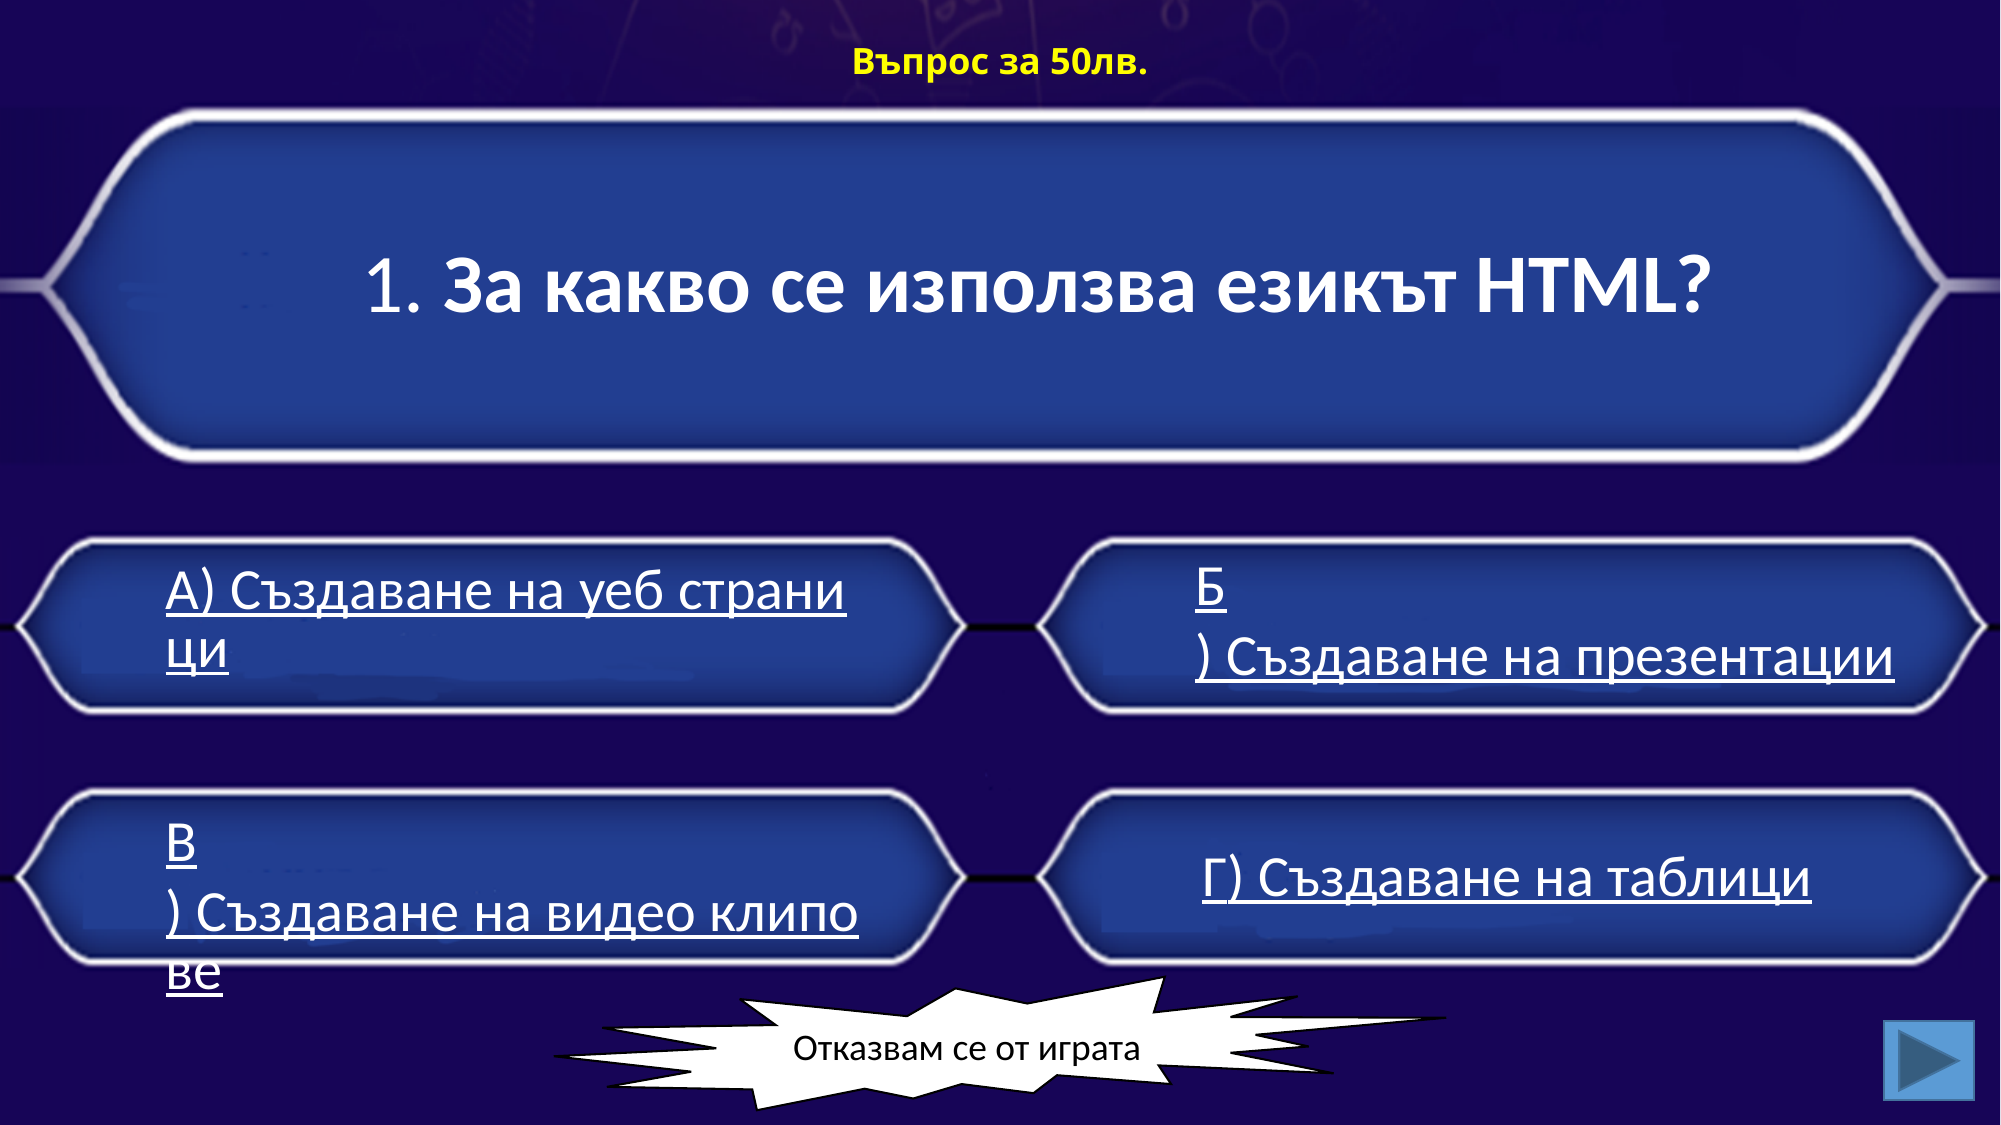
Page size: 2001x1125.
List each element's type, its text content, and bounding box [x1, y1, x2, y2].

text_box Г) Създаване на таблици [1187, 830, 1916, 916]
text_box Б) Създаване на презентации [1180, 539, 1923, 695]
text_box За какво се използва езикът HTML? [270, 221, 1807, 337]
text_box [1883, 1020, 1975, 1101]
picture [0, 0, 2001, 1125]
title Въпрос за 50лв. [137, 35, 1863, 91]
text_box В) Създаване на видео клипове [150, 795, 893, 951]
text_box Отказвам се от играта [553, 975, 1447, 1112]
text_box А) Създаване на уеб страници [150, 543, 893, 629]
